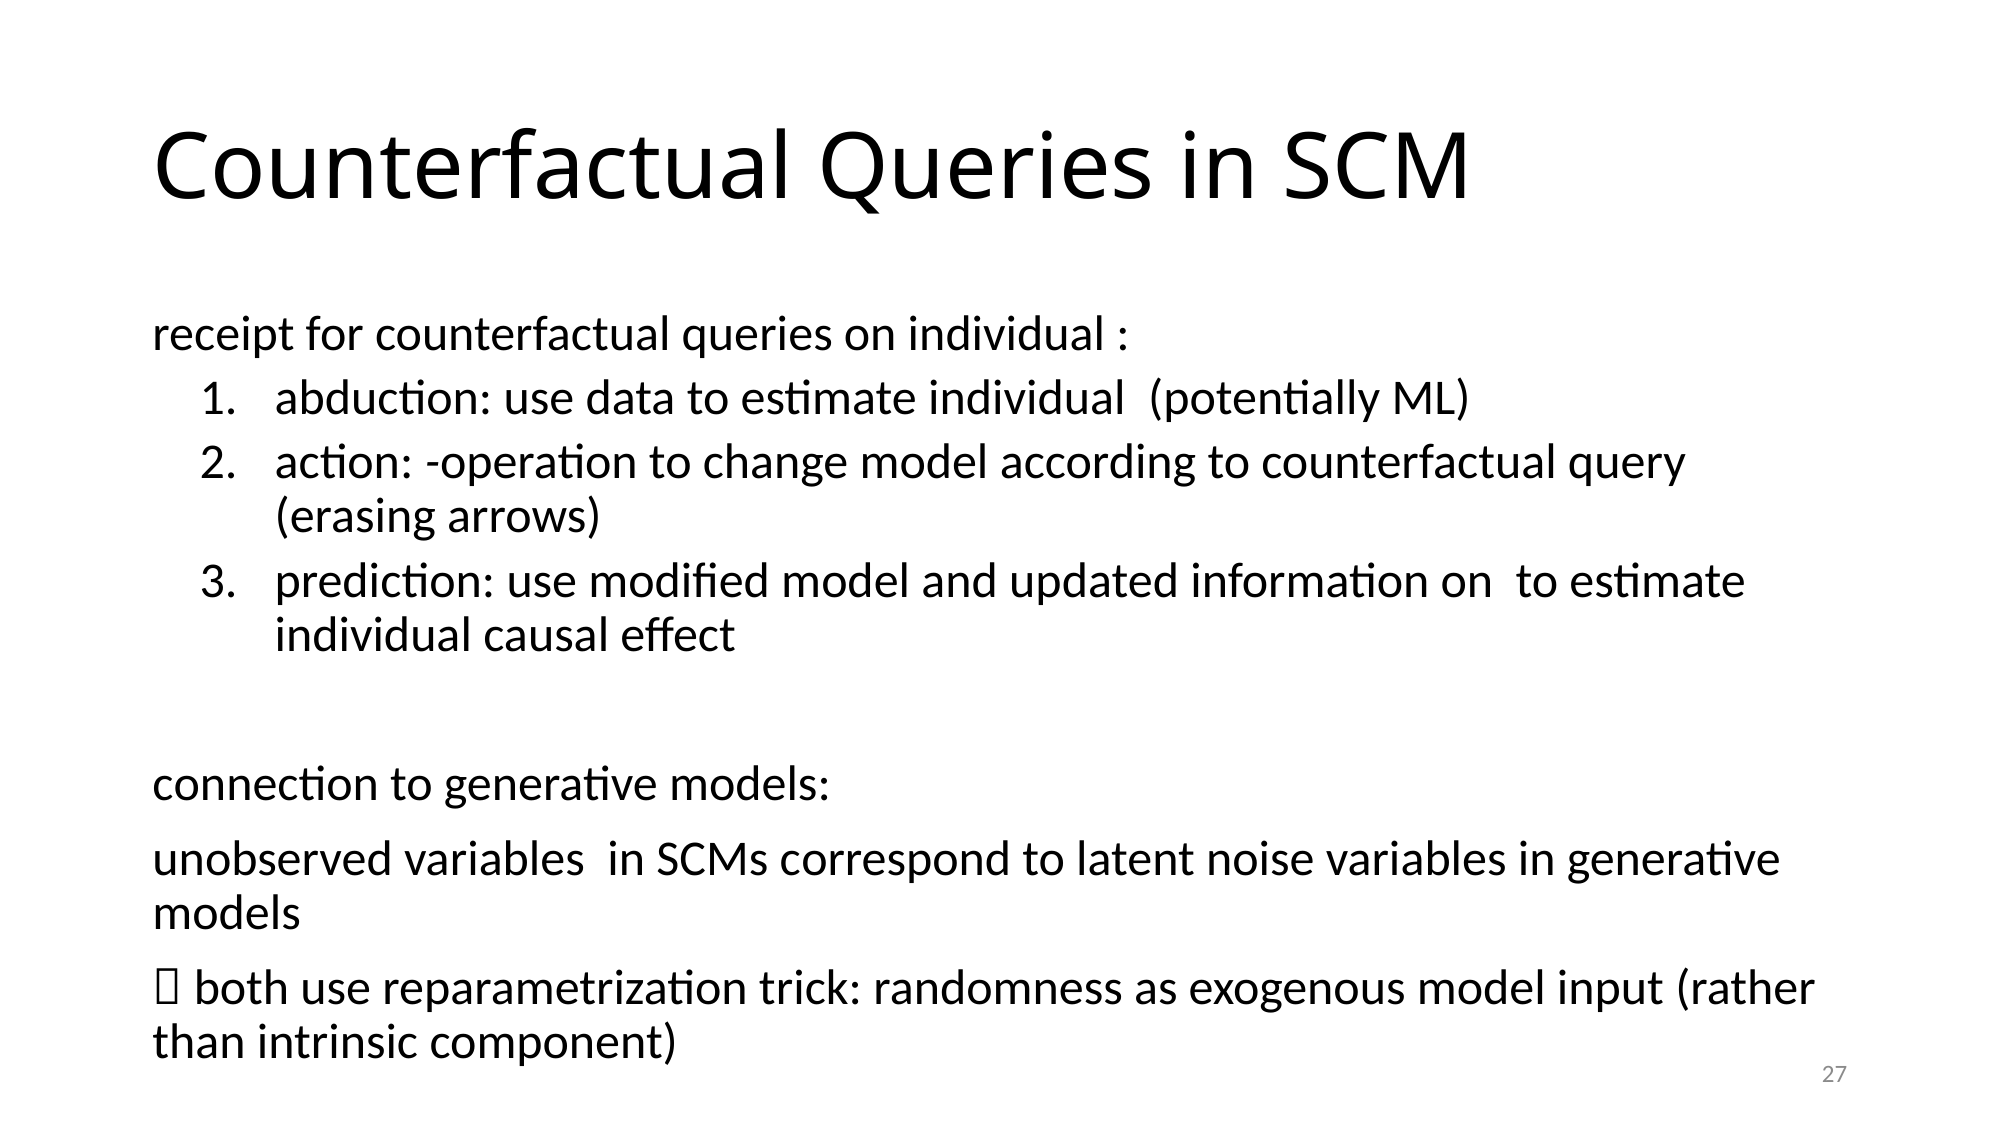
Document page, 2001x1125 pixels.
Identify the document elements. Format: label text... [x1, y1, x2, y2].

title Counterfactual Queries in SCM [137, 59, 1863, 278]
slide_number 27 [1412, 1042, 1863, 1103]
